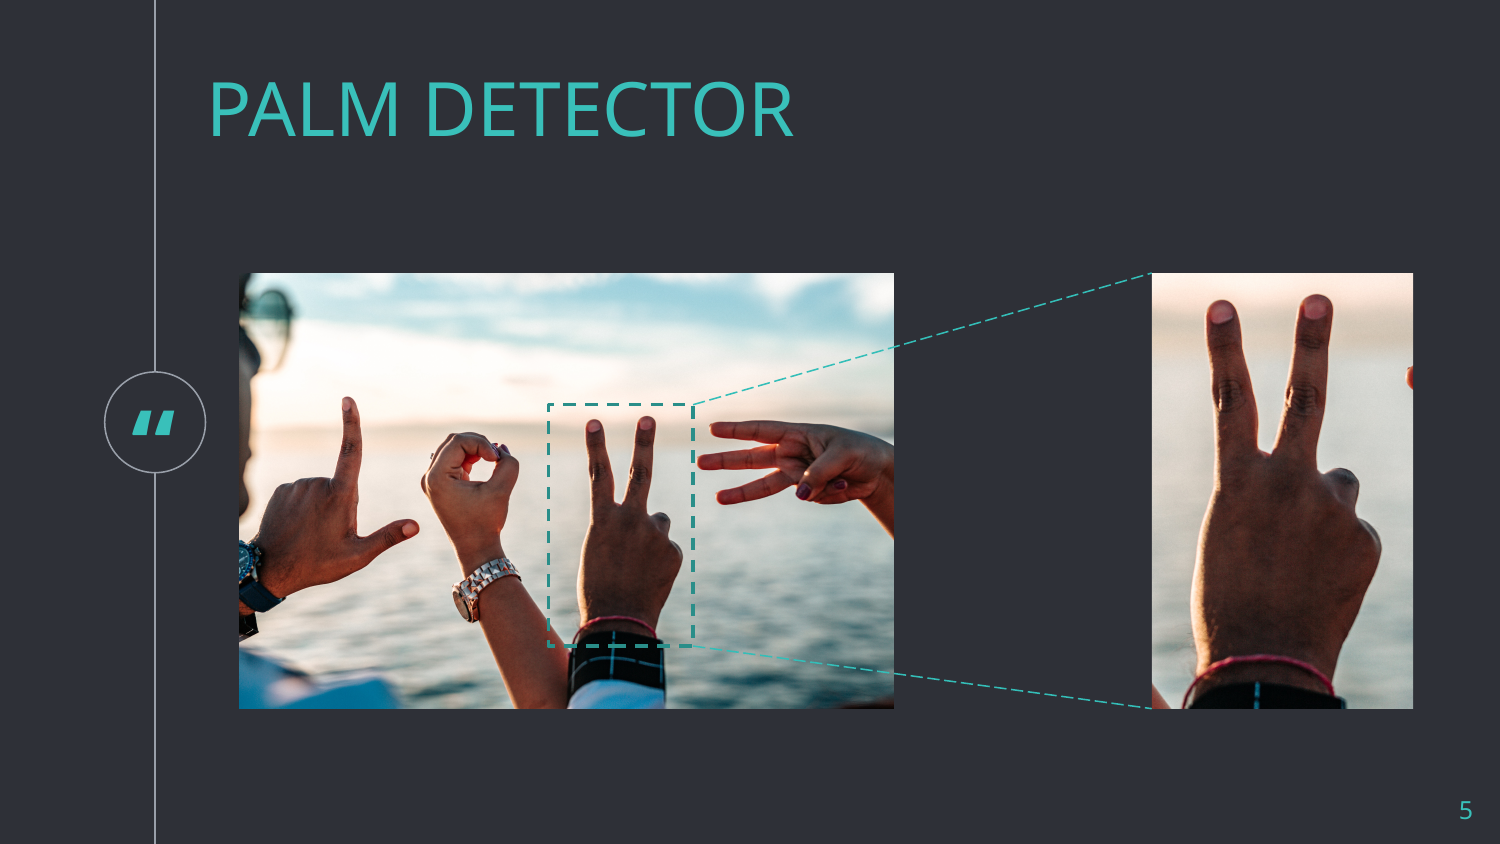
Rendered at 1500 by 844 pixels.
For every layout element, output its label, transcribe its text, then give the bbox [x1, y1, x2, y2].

text_box PALM DETECTOR [191, 82, 894, 167]
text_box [692, 272, 1153, 405]
picture [1151, 272, 1414, 709]
picture [239, 272, 894, 709]
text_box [692, 645, 1153, 709]
slide_number 5 [1398, 779, 1489, 832]
